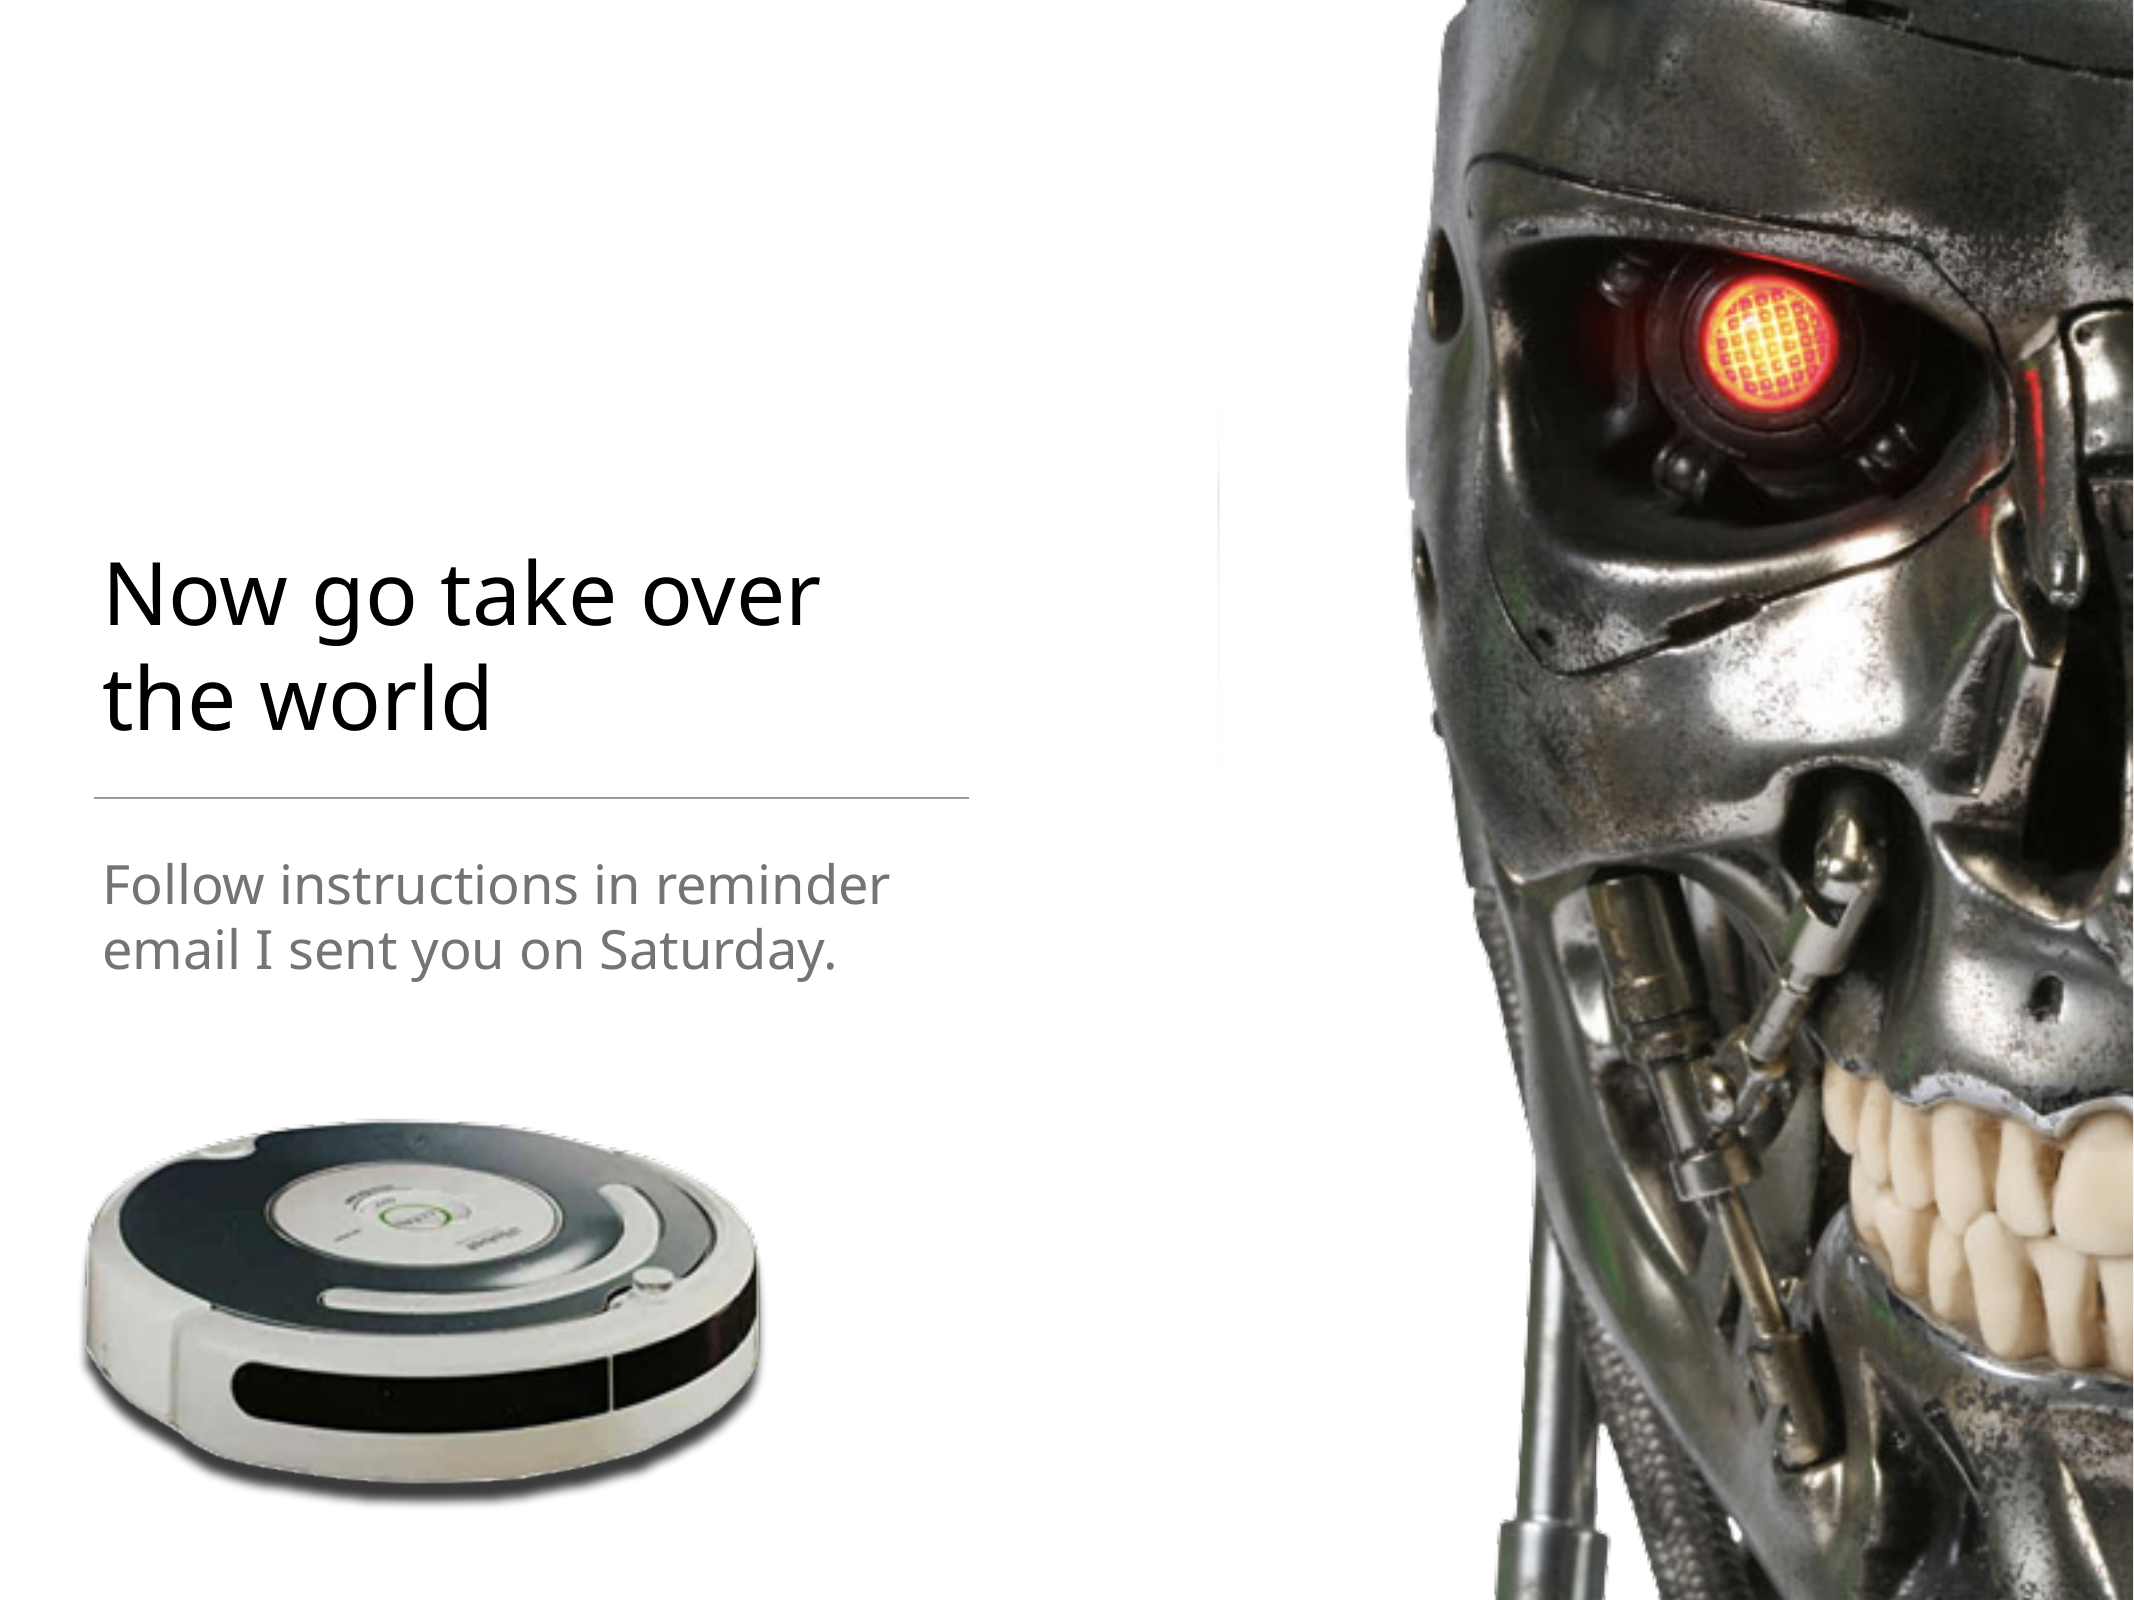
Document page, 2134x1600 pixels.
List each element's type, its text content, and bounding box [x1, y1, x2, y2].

picture [1217, 0, 2134, 1600]
picture [66, 1098, 780, 1499]
list Follow instructions in reminder email I sent you on Saturday. [93, 841, 969, 1363]
title Now go take over the world [93, 235, 969, 757]
